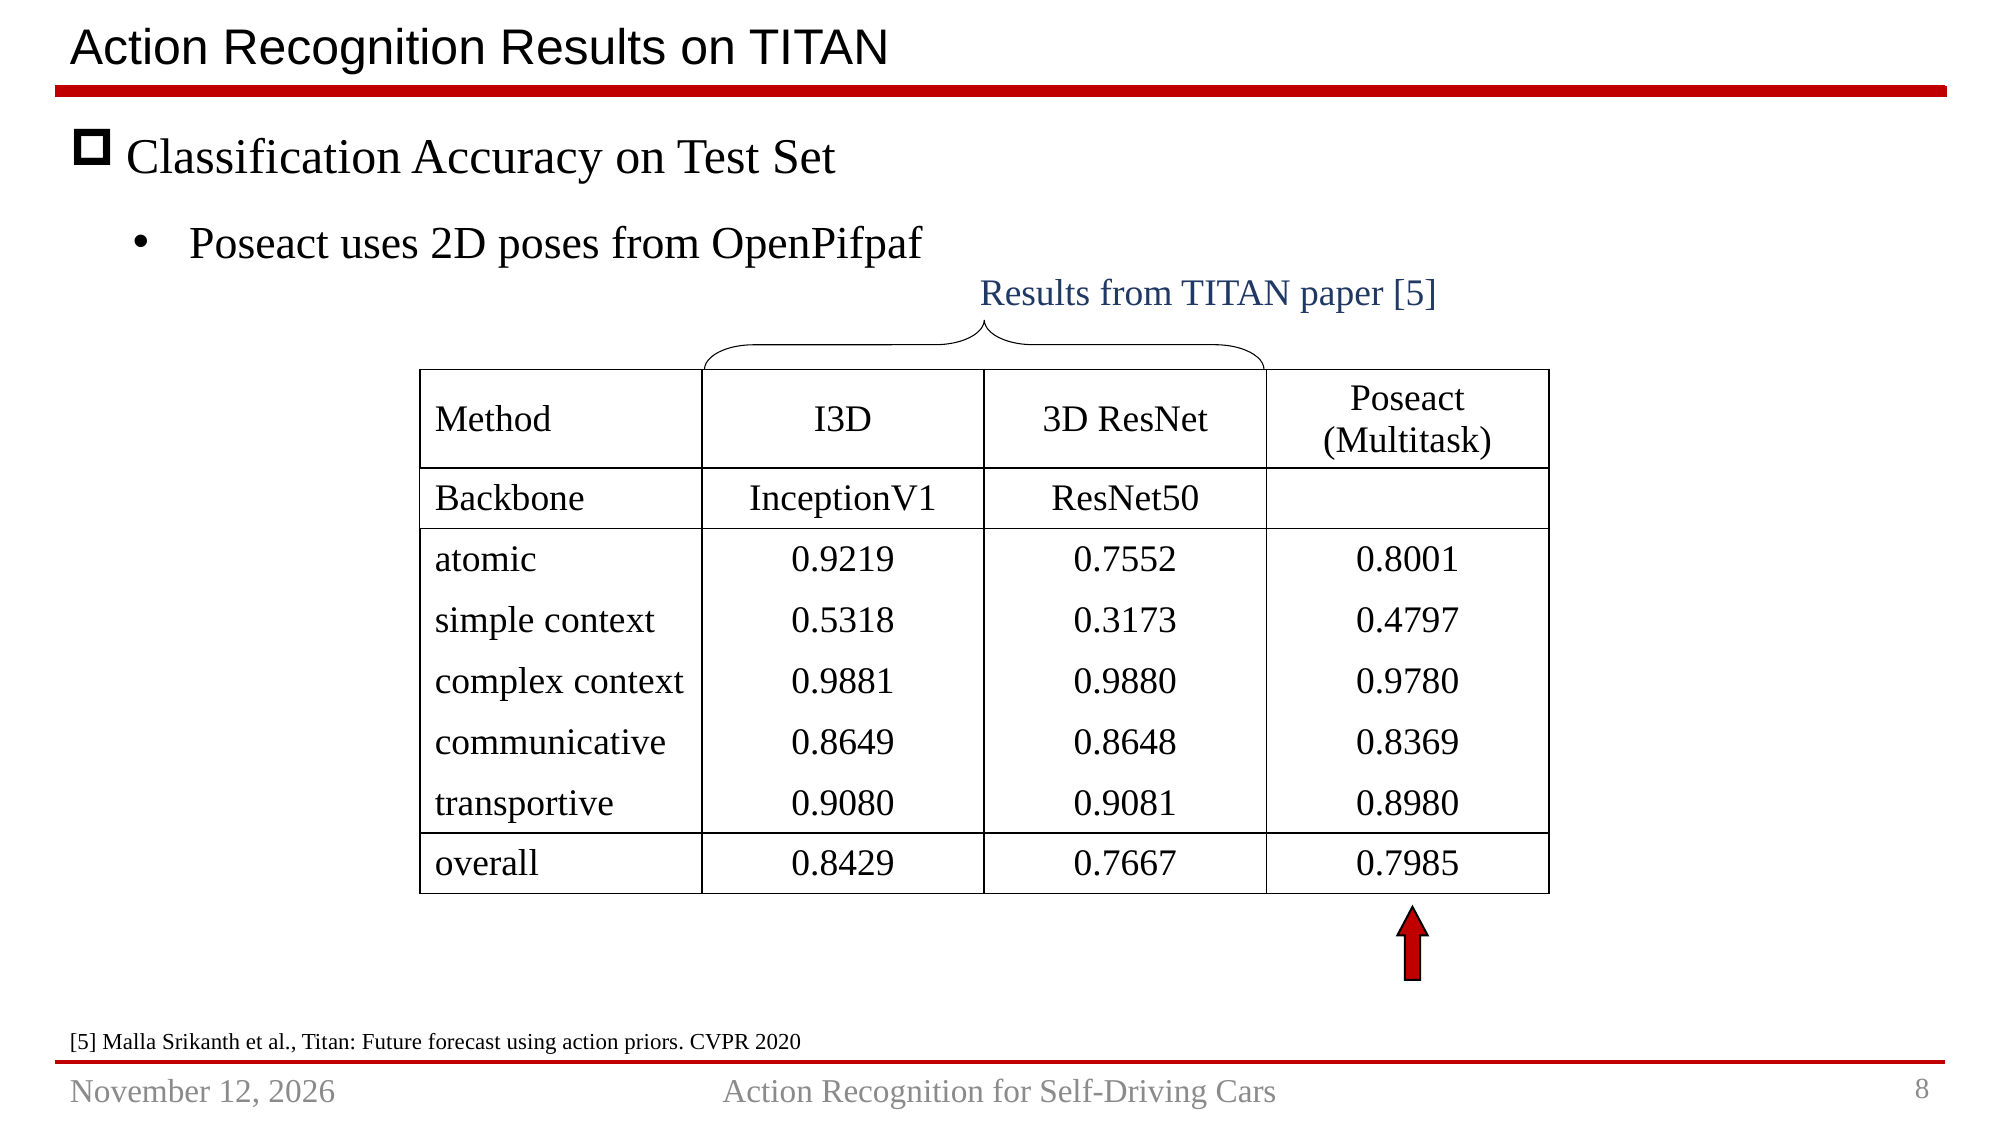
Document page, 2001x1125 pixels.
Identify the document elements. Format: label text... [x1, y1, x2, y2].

table_header Poseact (Multitask) [1267, 370, 1548, 467]
table_cell Backbone [420, 469, 701, 528]
table_cell communicative [421, 711, 701, 772]
table_cell [1267, 469, 1548, 528]
table_cell 0.8001 [1267, 529, 1548, 589]
table_cell complex context [421, 650, 701, 711]
table_cell ResNet50 [985, 469, 1266, 528]
table_cell transportive [421, 772, 701, 832]
table_cell simple context [421, 589, 701, 650]
table_cell 0.8648 [985, 711, 1266, 772]
text_box [1395, 904, 1430, 981]
text_box [5] Malla Srikanth et al., Titan: Future forecast using action priors. CVPR 2020 [55, 1019, 1092, 1062]
table_cell 0.9881 [703, 650, 983, 711]
table_cell 0.9080 [703, 772, 983, 832]
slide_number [55, 1062, 506, 1122]
table_cell InceptionV1 [703, 469, 983, 528]
table_header I3D [703, 370, 983, 467]
table_cell 0.9219 [703, 529, 983, 589]
text_box Poseact uses 2D poses from OpenPifpaf [118, 205, 1338, 275]
table_cell 0.8369 [1267, 711, 1548, 772]
table_cell 0.8649 [703, 711, 983, 772]
table_cell 0.8429 [703, 834, 983, 893]
title Action Recognition Results on TITAN [55, 0, 1398, 83]
table_cell 0.7667 [985, 834, 1266, 893]
table_cell 0.8980 [1267, 772, 1548, 832]
text_box [703, 336, 1265, 370]
table_cell 0.5318 [703, 589, 983, 650]
table_header Method [421, 370, 701, 467]
table_cell 0.3173 [985, 589, 1266, 650]
table_cell 0.4797 [1267, 589, 1548, 650]
table_cell 0.9081 [985, 772, 1266, 832]
text_box Results from TITAN paper [5] [965, 260, 1453, 336]
slide_number 7 [1494, 1062, 1945, 1122]
table_cell overall [421, 834, 701, 893]
footer Action Recognition for Self-Driving Cars [662, 1062, 1338, 1122]
table_cell 0.7985 [1267, 834, 1548, 893]
table_cell 0.9780 [1267, 650, 1548, 711]
table_cell atomic [421, 529, 701, 589]
text_box Classification Accuracy on Test Set [55, 116, 1766, 192]
table_cell 0.7552 [985, 529, 1266, 589]
table_cell 0.9880 [985, 650, 1266, 711]
table_header 3D ResNet [985, 370, 1266, 467]
